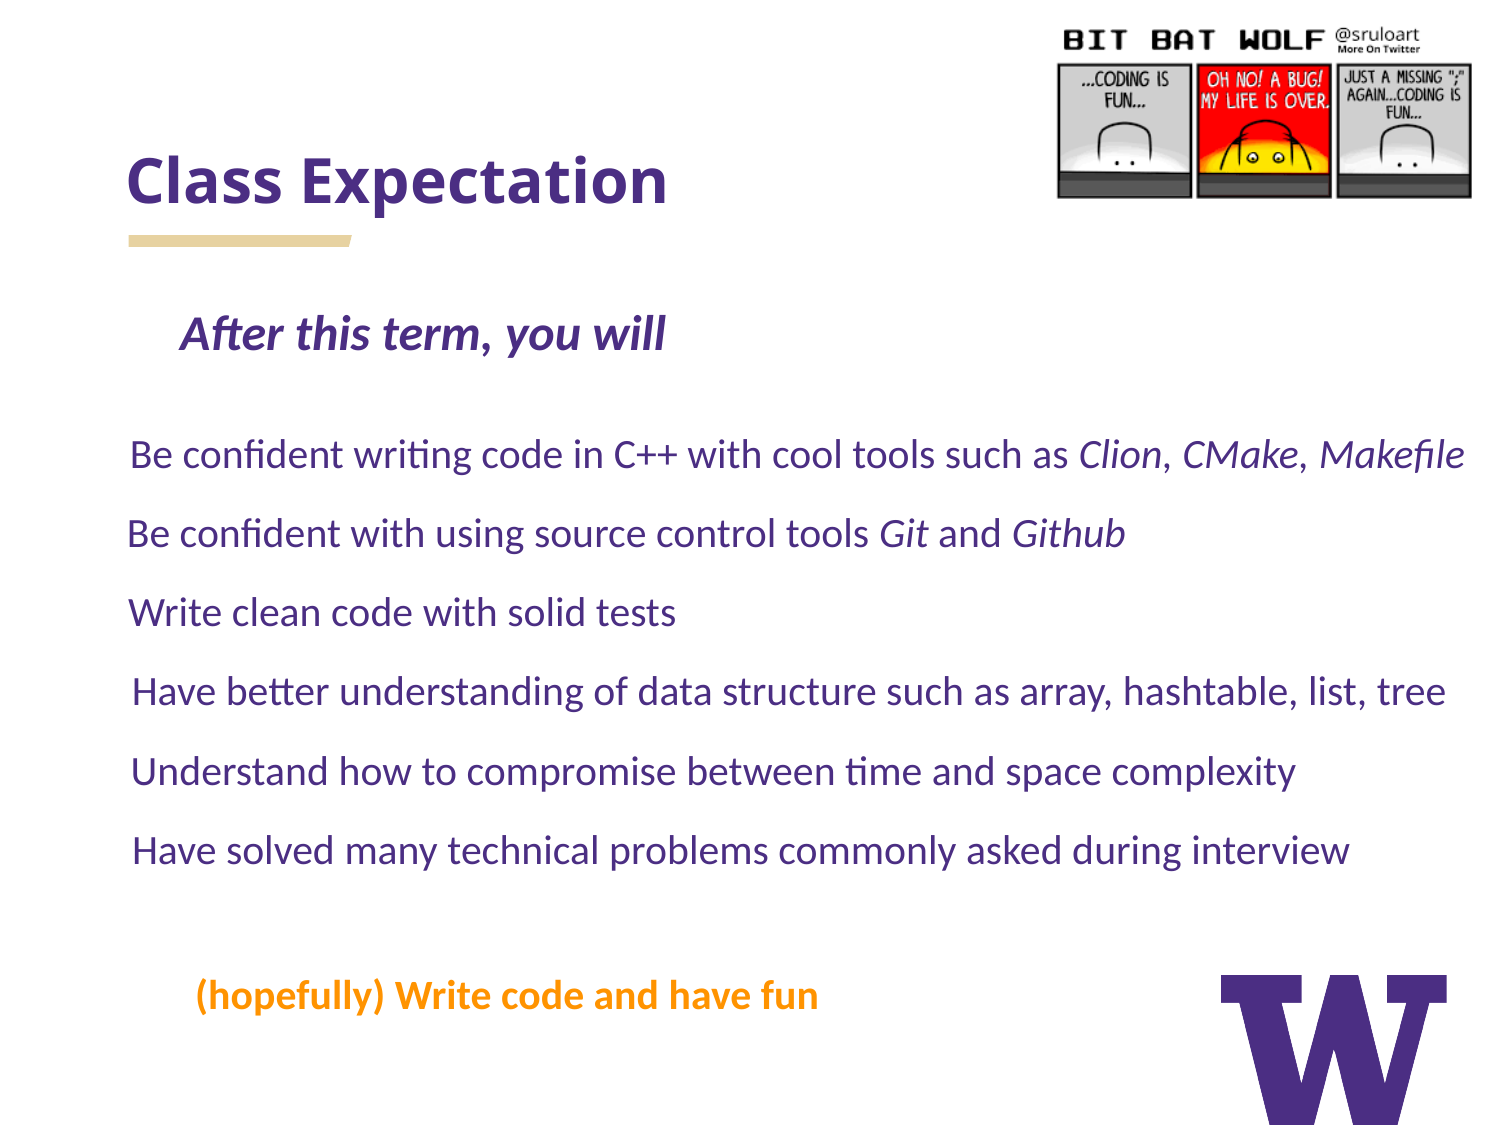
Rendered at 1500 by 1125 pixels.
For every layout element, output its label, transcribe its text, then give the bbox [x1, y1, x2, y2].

title Class Expectation [110, 60, 1047, 224]
picture [1049, 19, 1477, 218]
text_box Have better understanding of data structure such as array, hashtable, list, tree [117, 656, 1463, 722]
text_box Write clean code with solid tests [113, 577, 692, 643]
text_box Be confident writing code in C++ with cool tools such as Clion, CMake, Makefile [115, 419, 1481, 484]
text_box Be confident with using source control tools Git and Github [112, 498, 1142, 564]
picture [128, 235, 352, 247]
text_box Have solved many technical problems commonly asked during interview [117, 815, 1366, 880]
picture [1221, 975, 1447, 1125]
text_box Understand how to compromise between time and space complexity [115, 735, 1312, 801]
text_box (hopefully) Write code and have fun [180, 960, 835, 1025]
text_box After this term, you will [165, 293, 682, 368]
